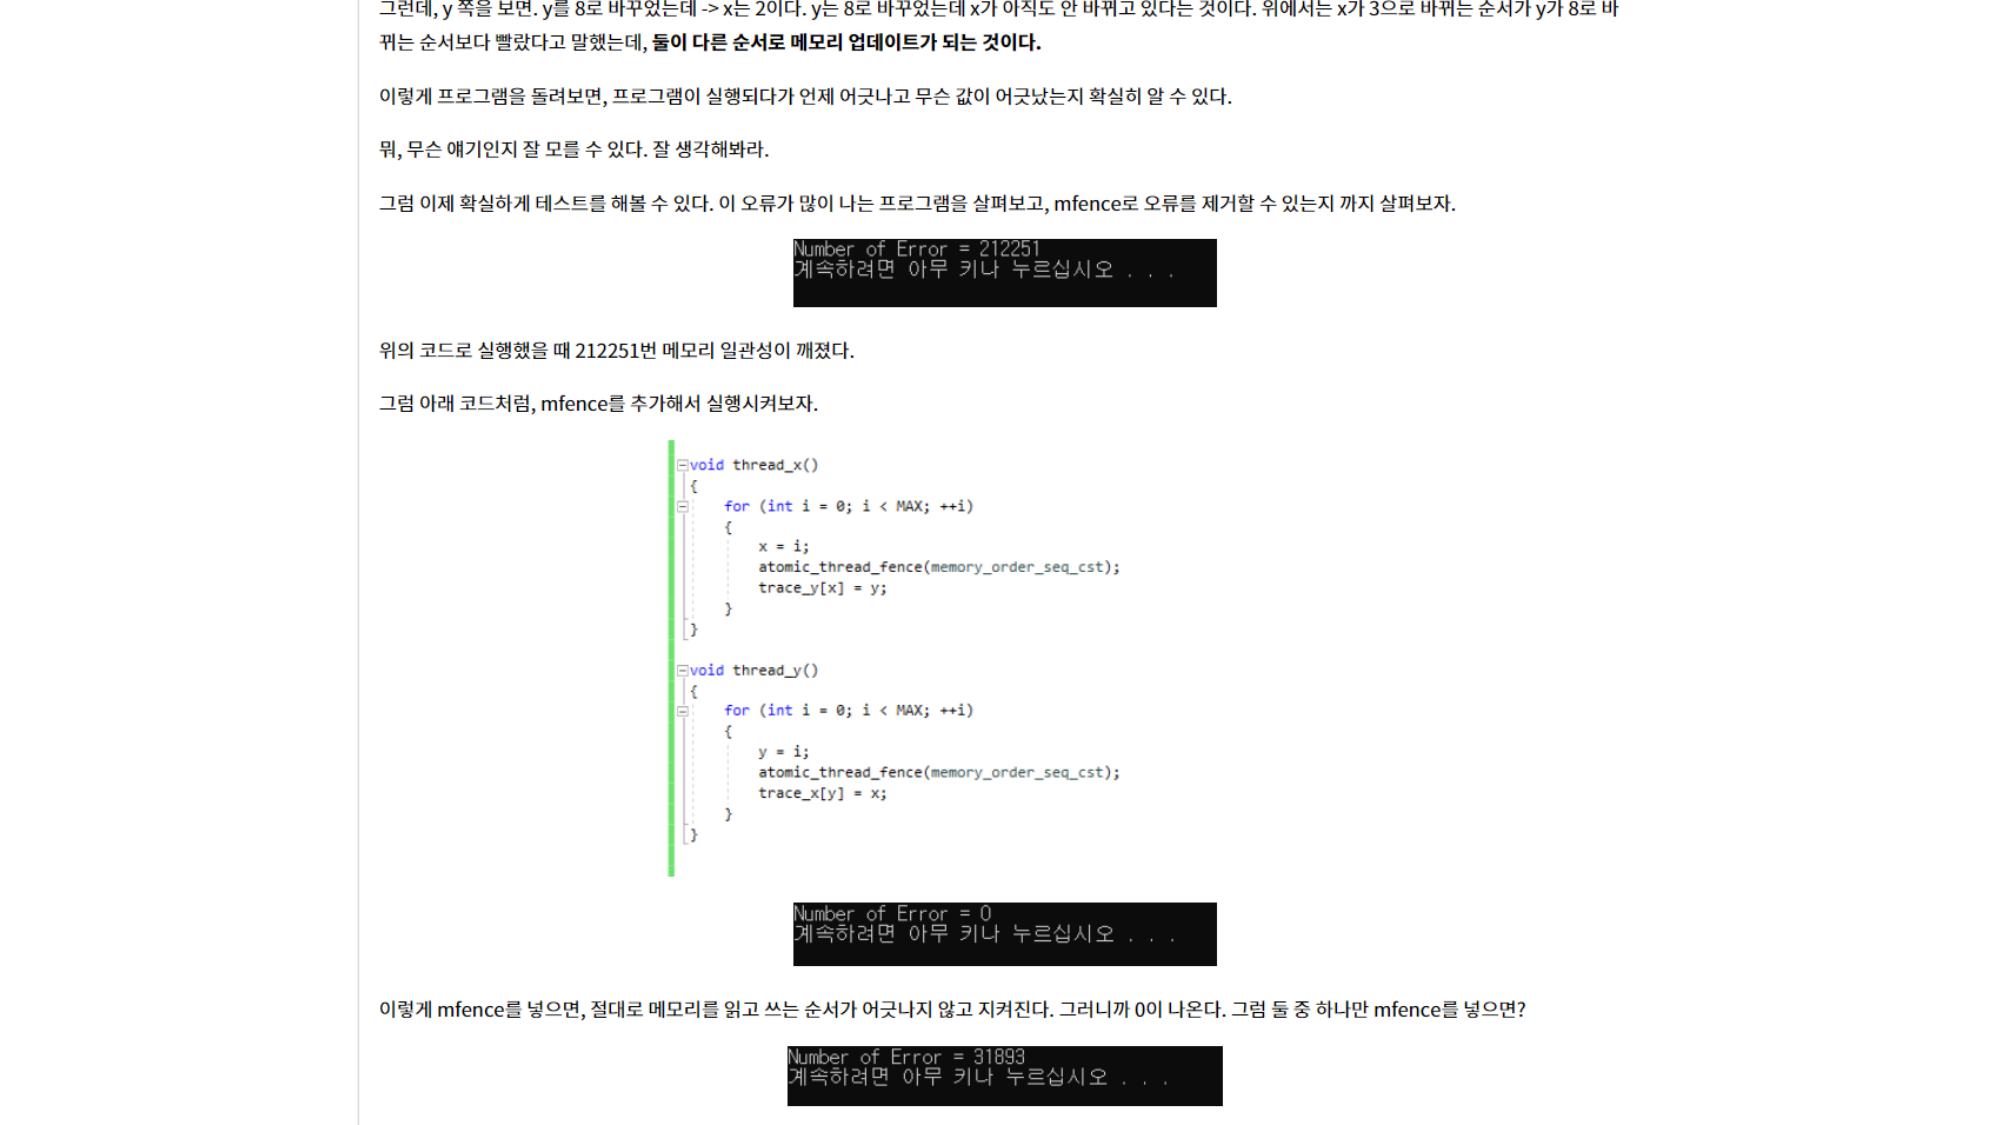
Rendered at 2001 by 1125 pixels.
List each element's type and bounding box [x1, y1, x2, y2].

picture [357, 0, 1643, 1125]
